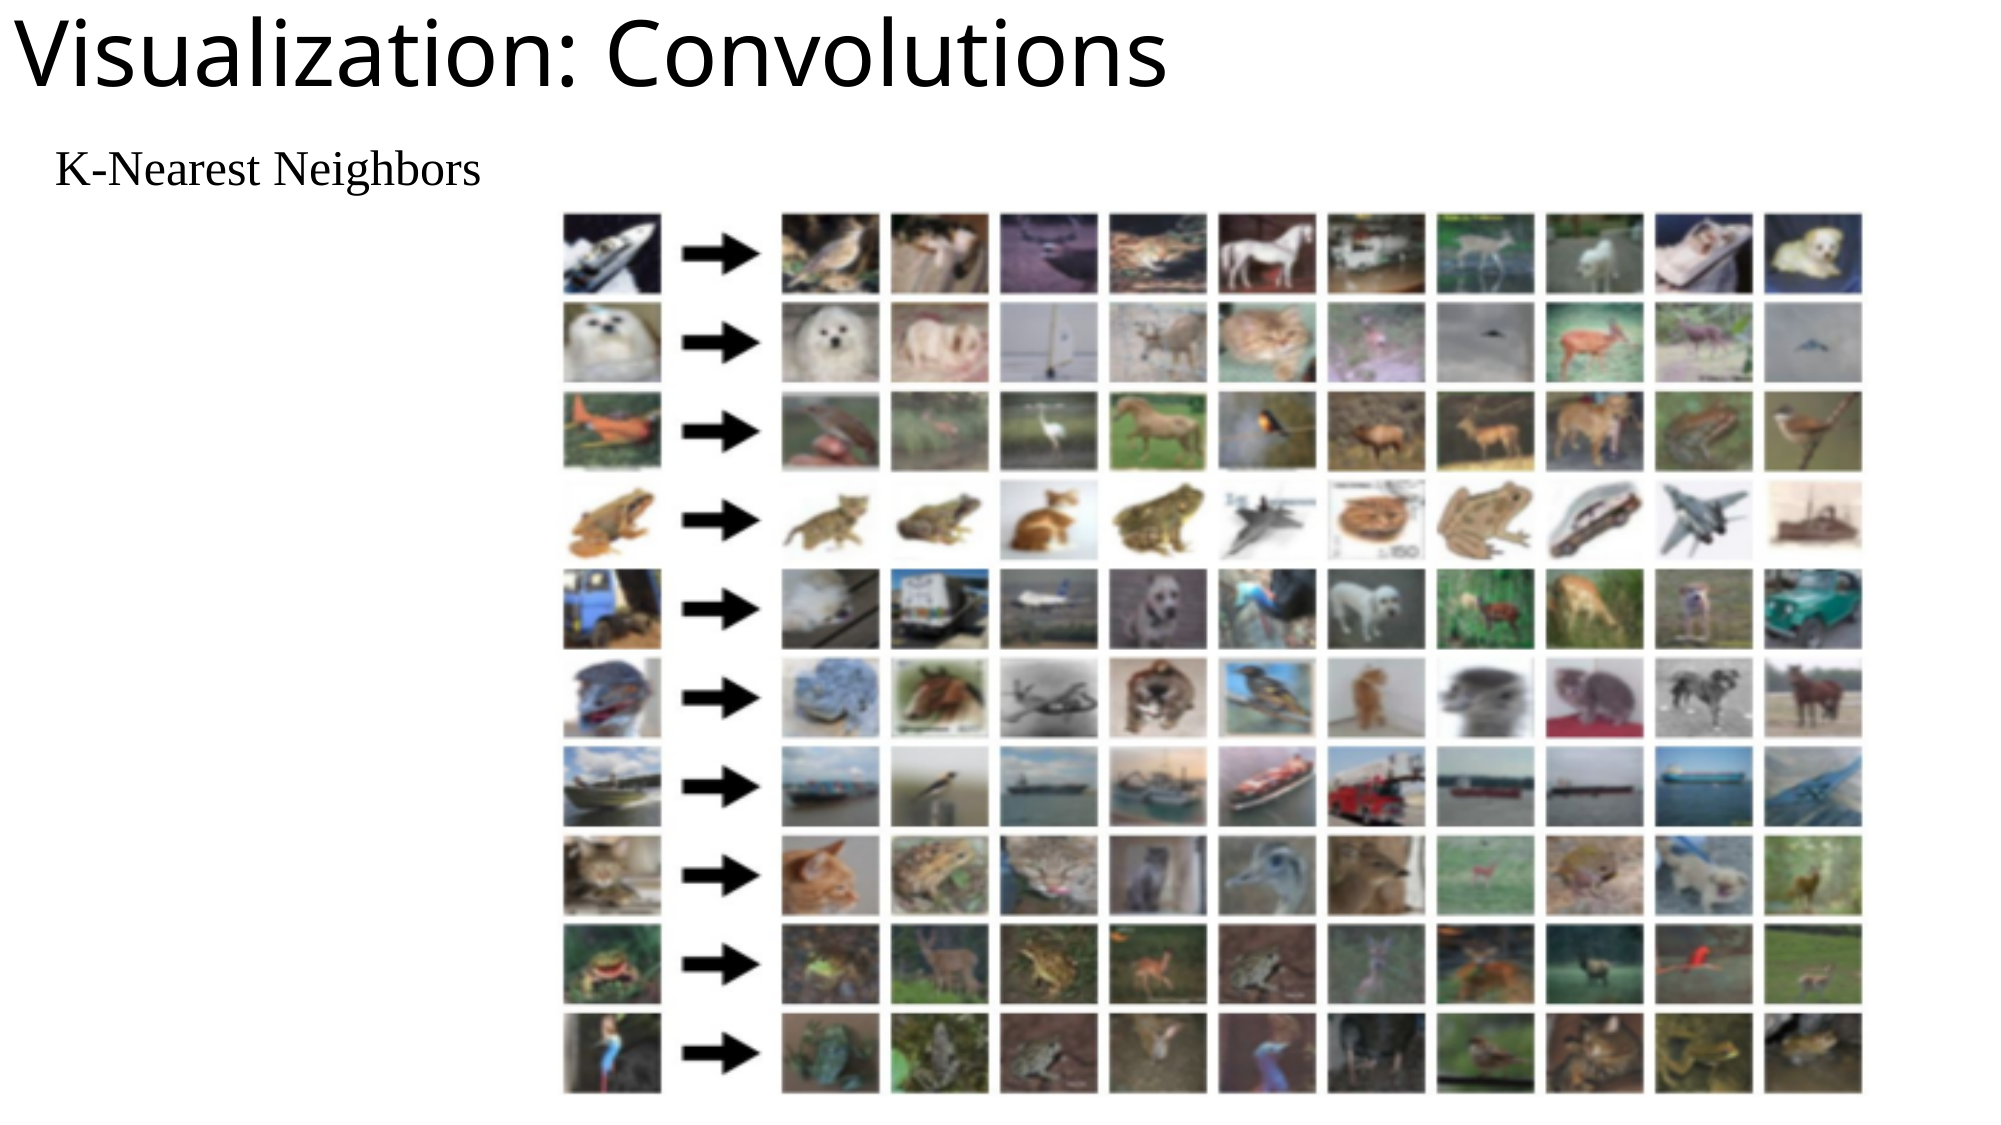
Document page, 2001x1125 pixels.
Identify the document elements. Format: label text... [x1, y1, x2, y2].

text_box K-Nearest Neighbors [40, 128, 508, 204]
text_box Visualization: Convolutions [0, 0, 1988, 218]
picture [507, 175, 1952, 1125]
